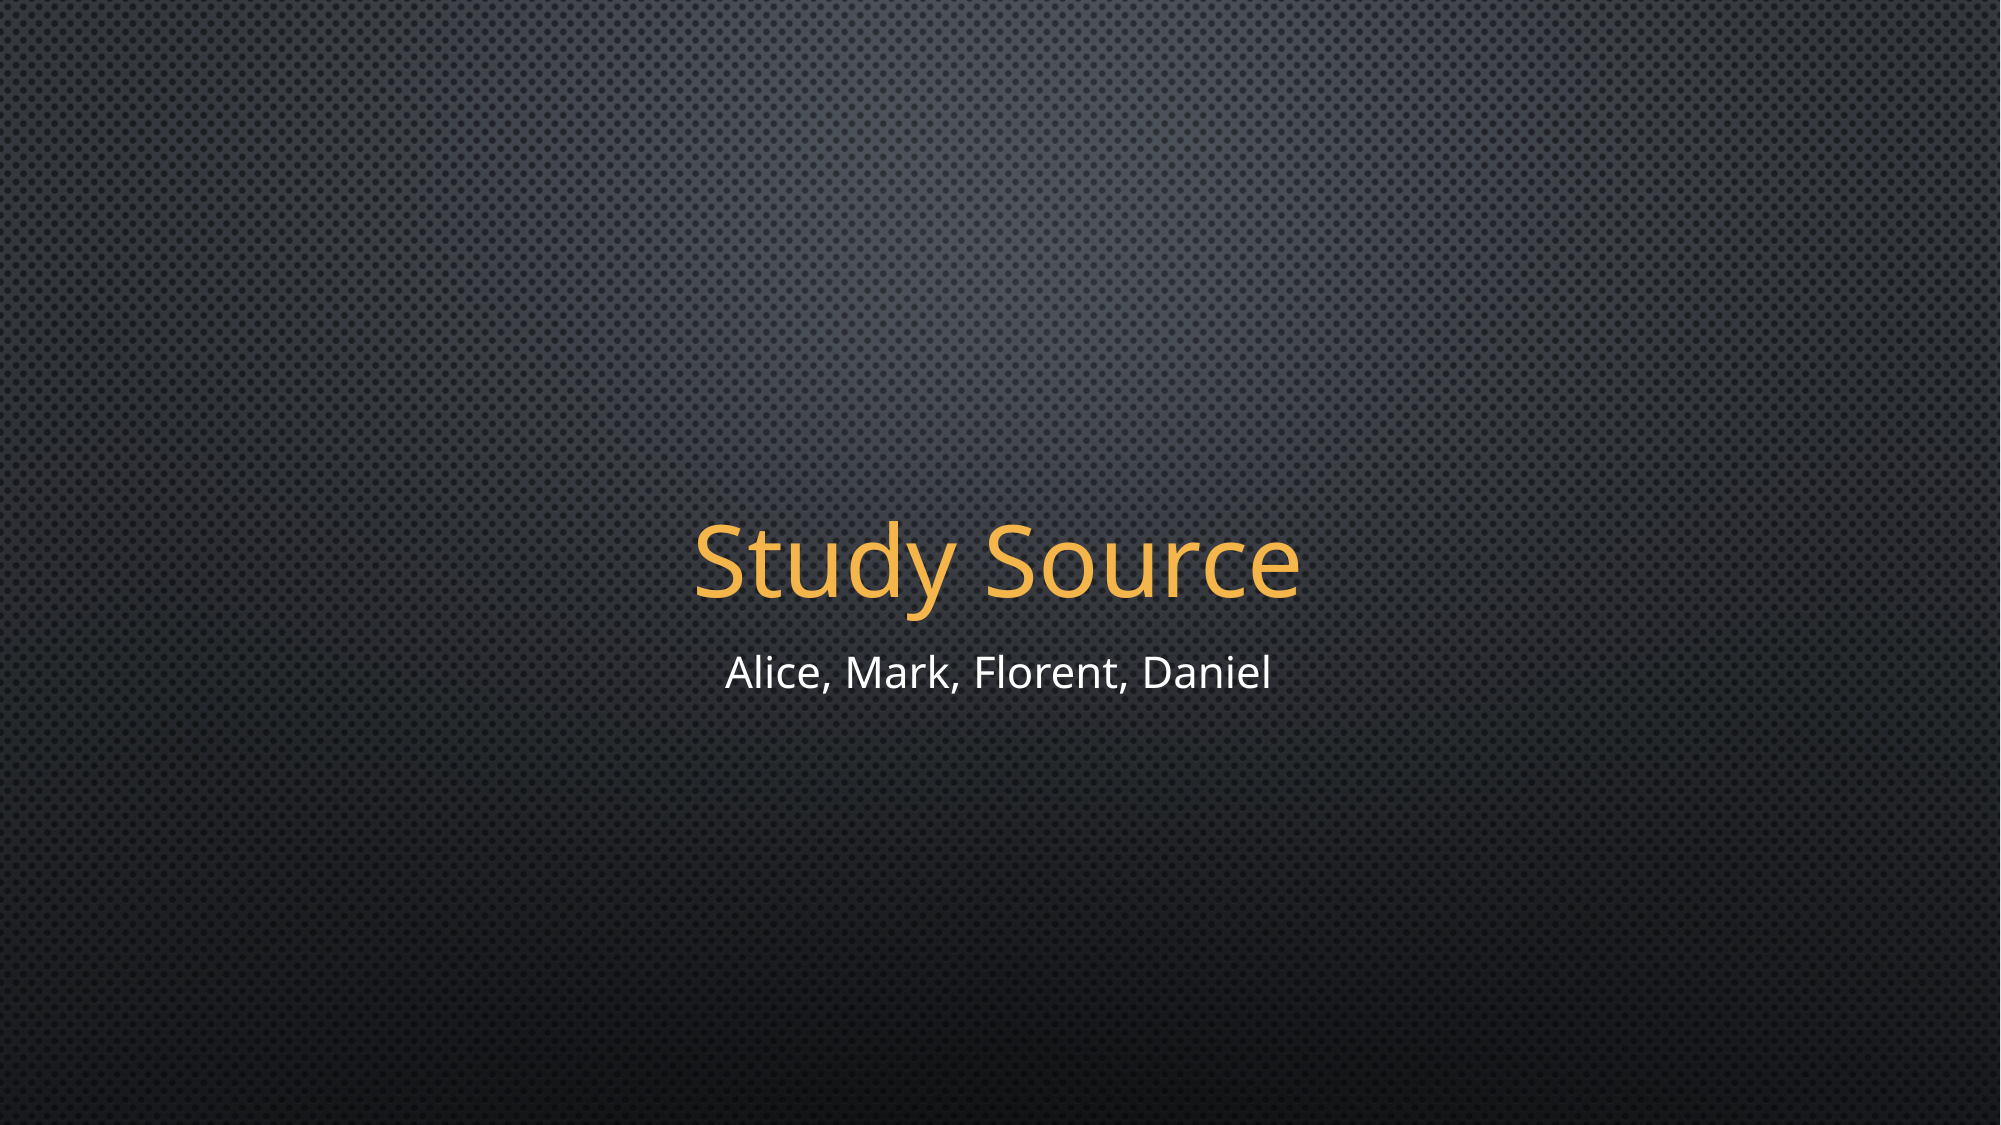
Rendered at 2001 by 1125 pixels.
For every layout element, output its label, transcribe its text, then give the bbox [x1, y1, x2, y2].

text_box Alice, Mark, Florent, Daniel [287, 637, 1711, 950]
picture [0, 0, 2001, 1125]
text_box Study Source [287, 99, 1711, 625]
